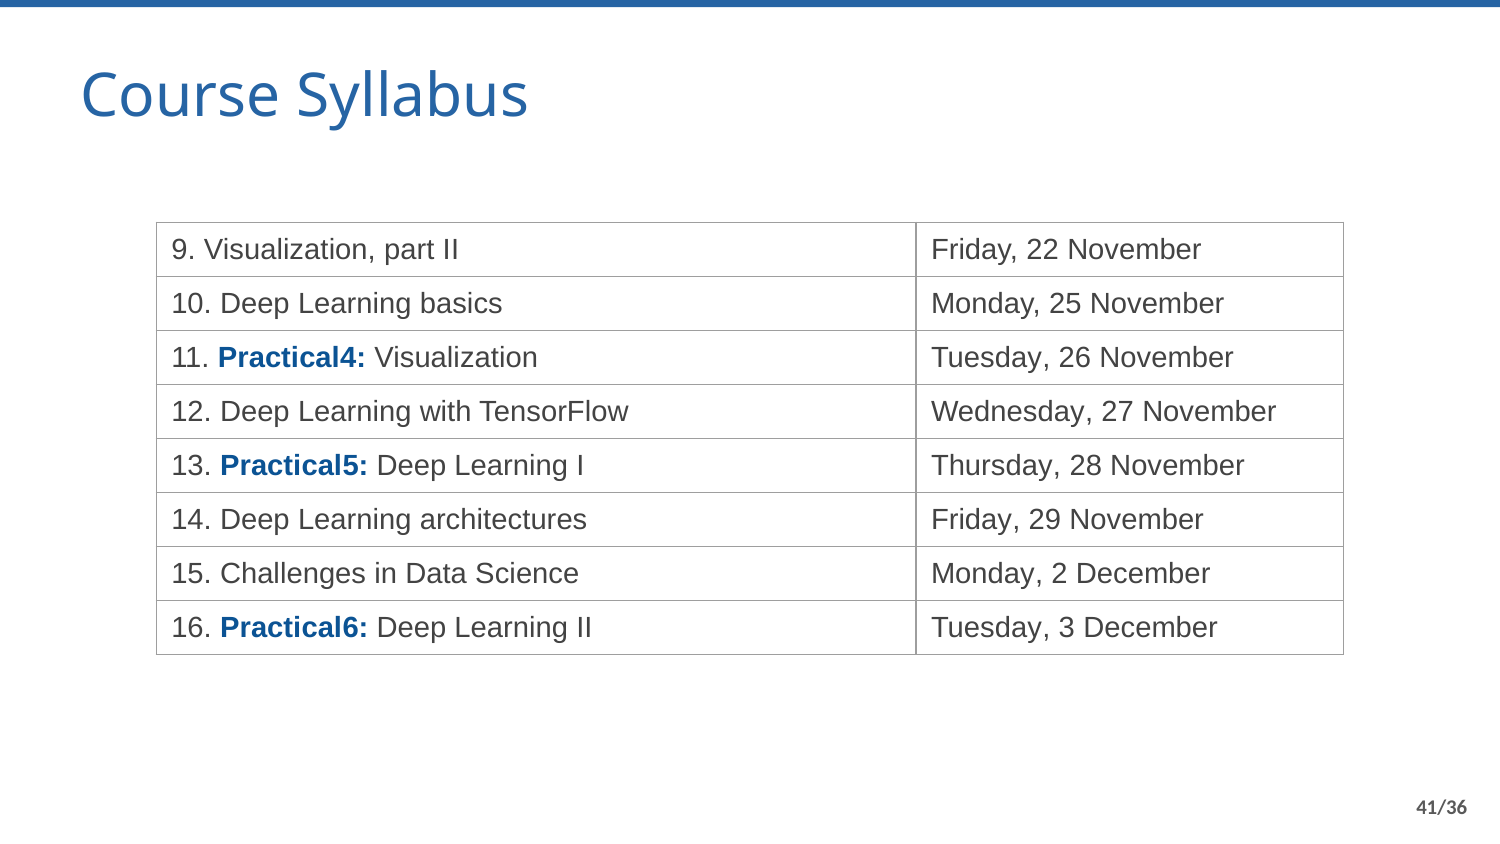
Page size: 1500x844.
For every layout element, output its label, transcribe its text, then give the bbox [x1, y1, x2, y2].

table_cell Tuesday, 26 November [917, 331, 1343, 384]
table_cell Thursday, 28 November [917, 439, 1343, 492]
table_cell 12. Deep Learning with TensorFlow [157, 385, 915, 438]
text_box Course Syllabus [80, 56, 1229, 129]
table_cell Tuesday, 3 December [917, 601, 1343, 654]
table_header Friday, 22 November [917, 223, 1343, 276]
table_cell Monday, 2 December [917, 547, 1343, 600]
table_cell 11. Practical4: Visualization [157, 331, 915, 384]
table_cell Monday, 25 November [917, 277, 1343, 330]
table_cell 15. Challenges in Data Science [157, 547, 915, 600]
table_cell Wednesday, 27 November [917, 385, 1343, 438]
table_header 9. Visualization, part II [157, 223, 915, 276]
table_cell 16. Practical6: Deep Learning II [157, 601, 915, 654]
table_cell Friday, 29 November [917, 493, 1343, 546]
table_cell 13. Practical5: Deep Learning I [157, 439, 915, 492]
table_cell 10. Deep Learning basics [157, 277, 915, 330]
table_cell 14. Deep Learning architectures [157, 493, 915, 546]
